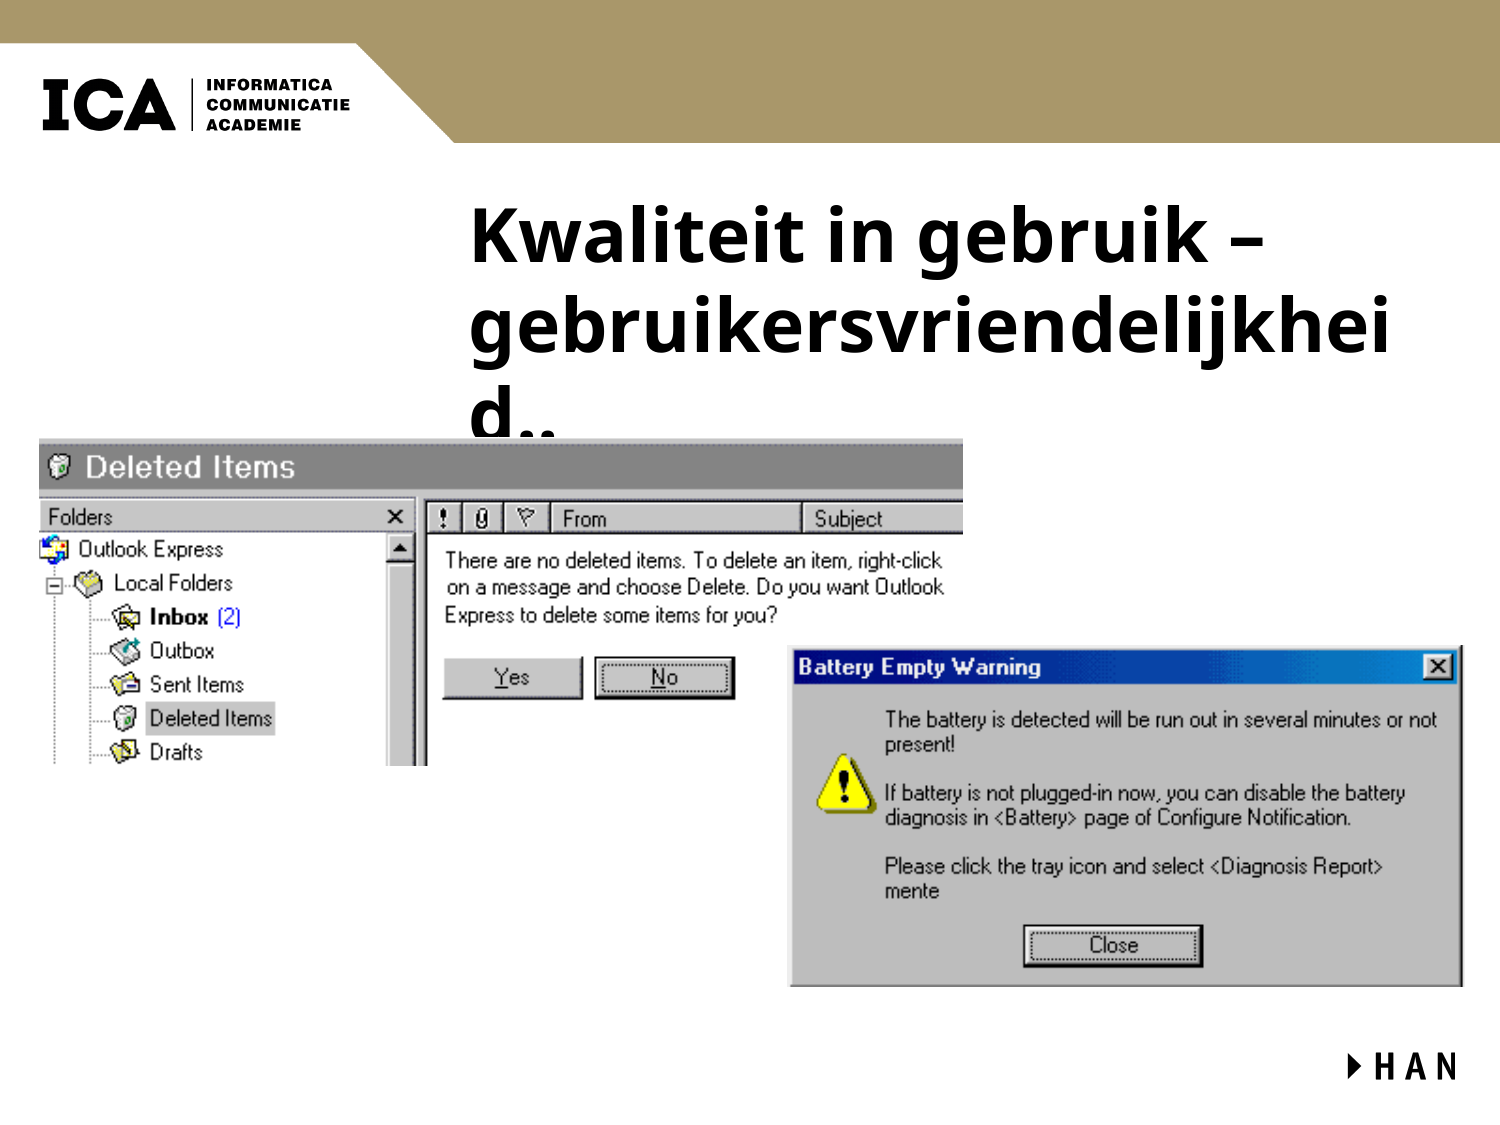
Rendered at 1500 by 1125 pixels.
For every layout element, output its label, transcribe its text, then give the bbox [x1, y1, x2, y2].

title Kwaliteit in gebruik – gebruikersvriendelijkheid.. [453, 179, 1455, 287]
picture [39, 436, 1465, 987]
